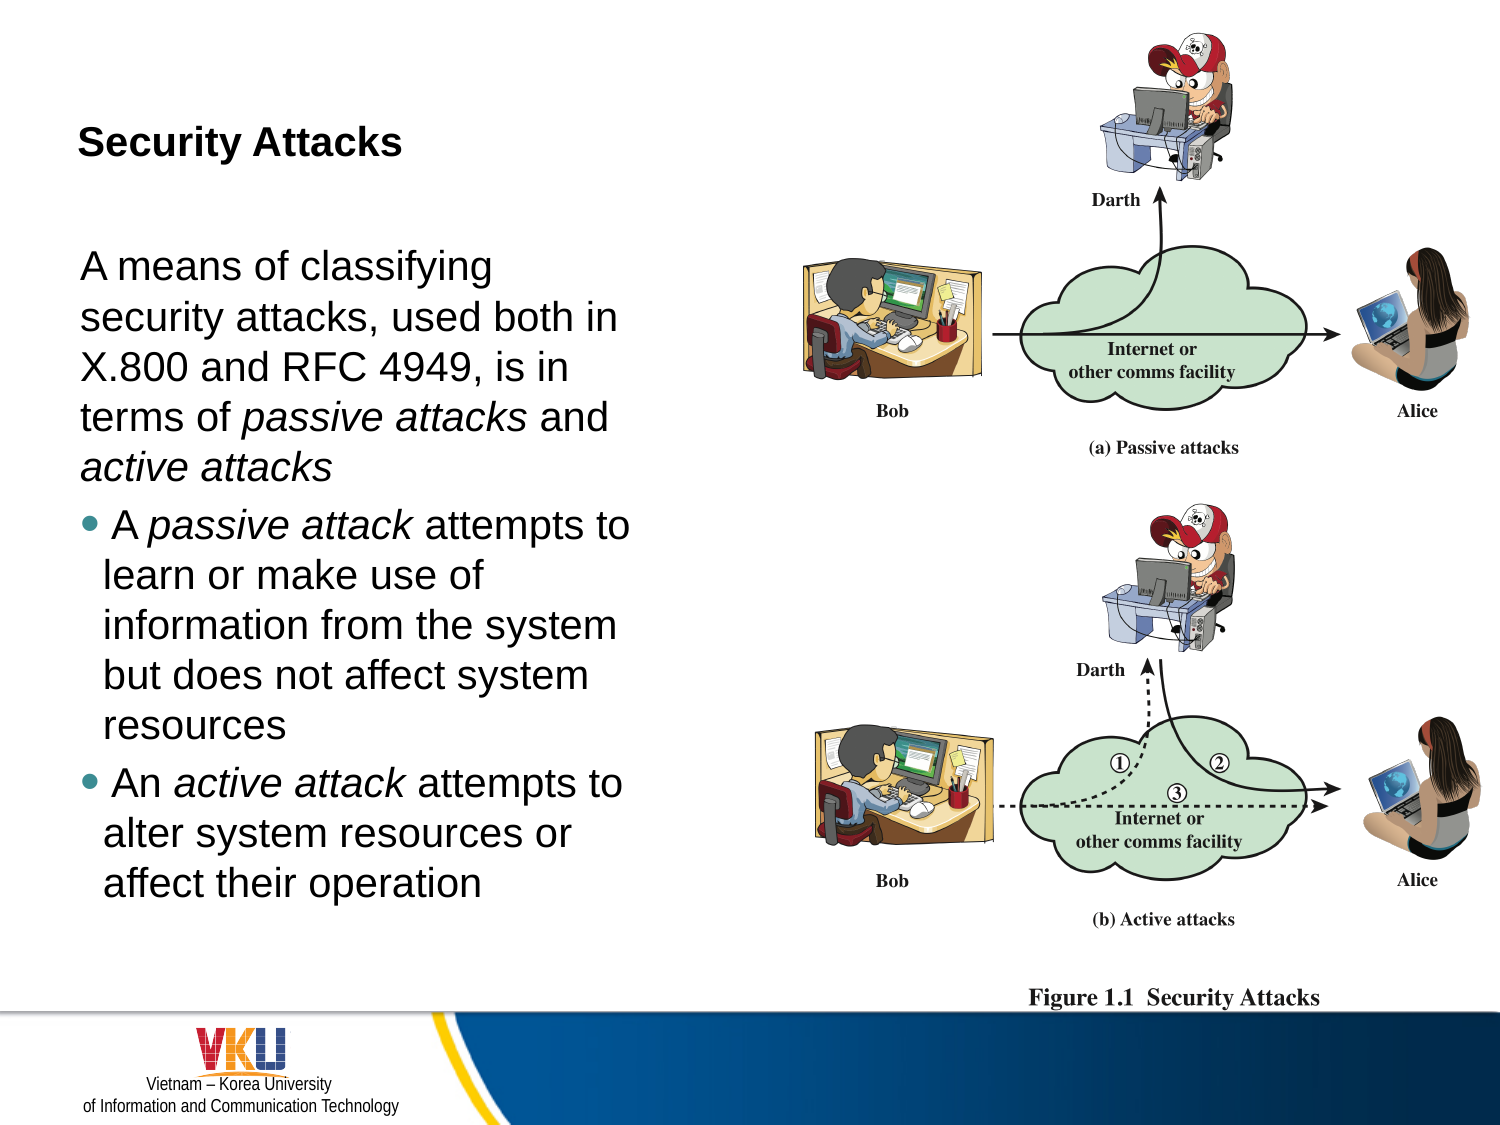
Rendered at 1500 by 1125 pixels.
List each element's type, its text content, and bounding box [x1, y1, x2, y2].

title Security Attacks [62, 0, 656, 173]
picture [0, 0, 1500, 1125]
list A means of classifying security attacks, used both in X.800 and RFC 4949, is in terms of passive attacks and active attacks A passive attack attempts to learn or make use of information from the system but does not affect system resources An active attack attempts to alter system resources or affect their operation [64, 231, 658, 763]
